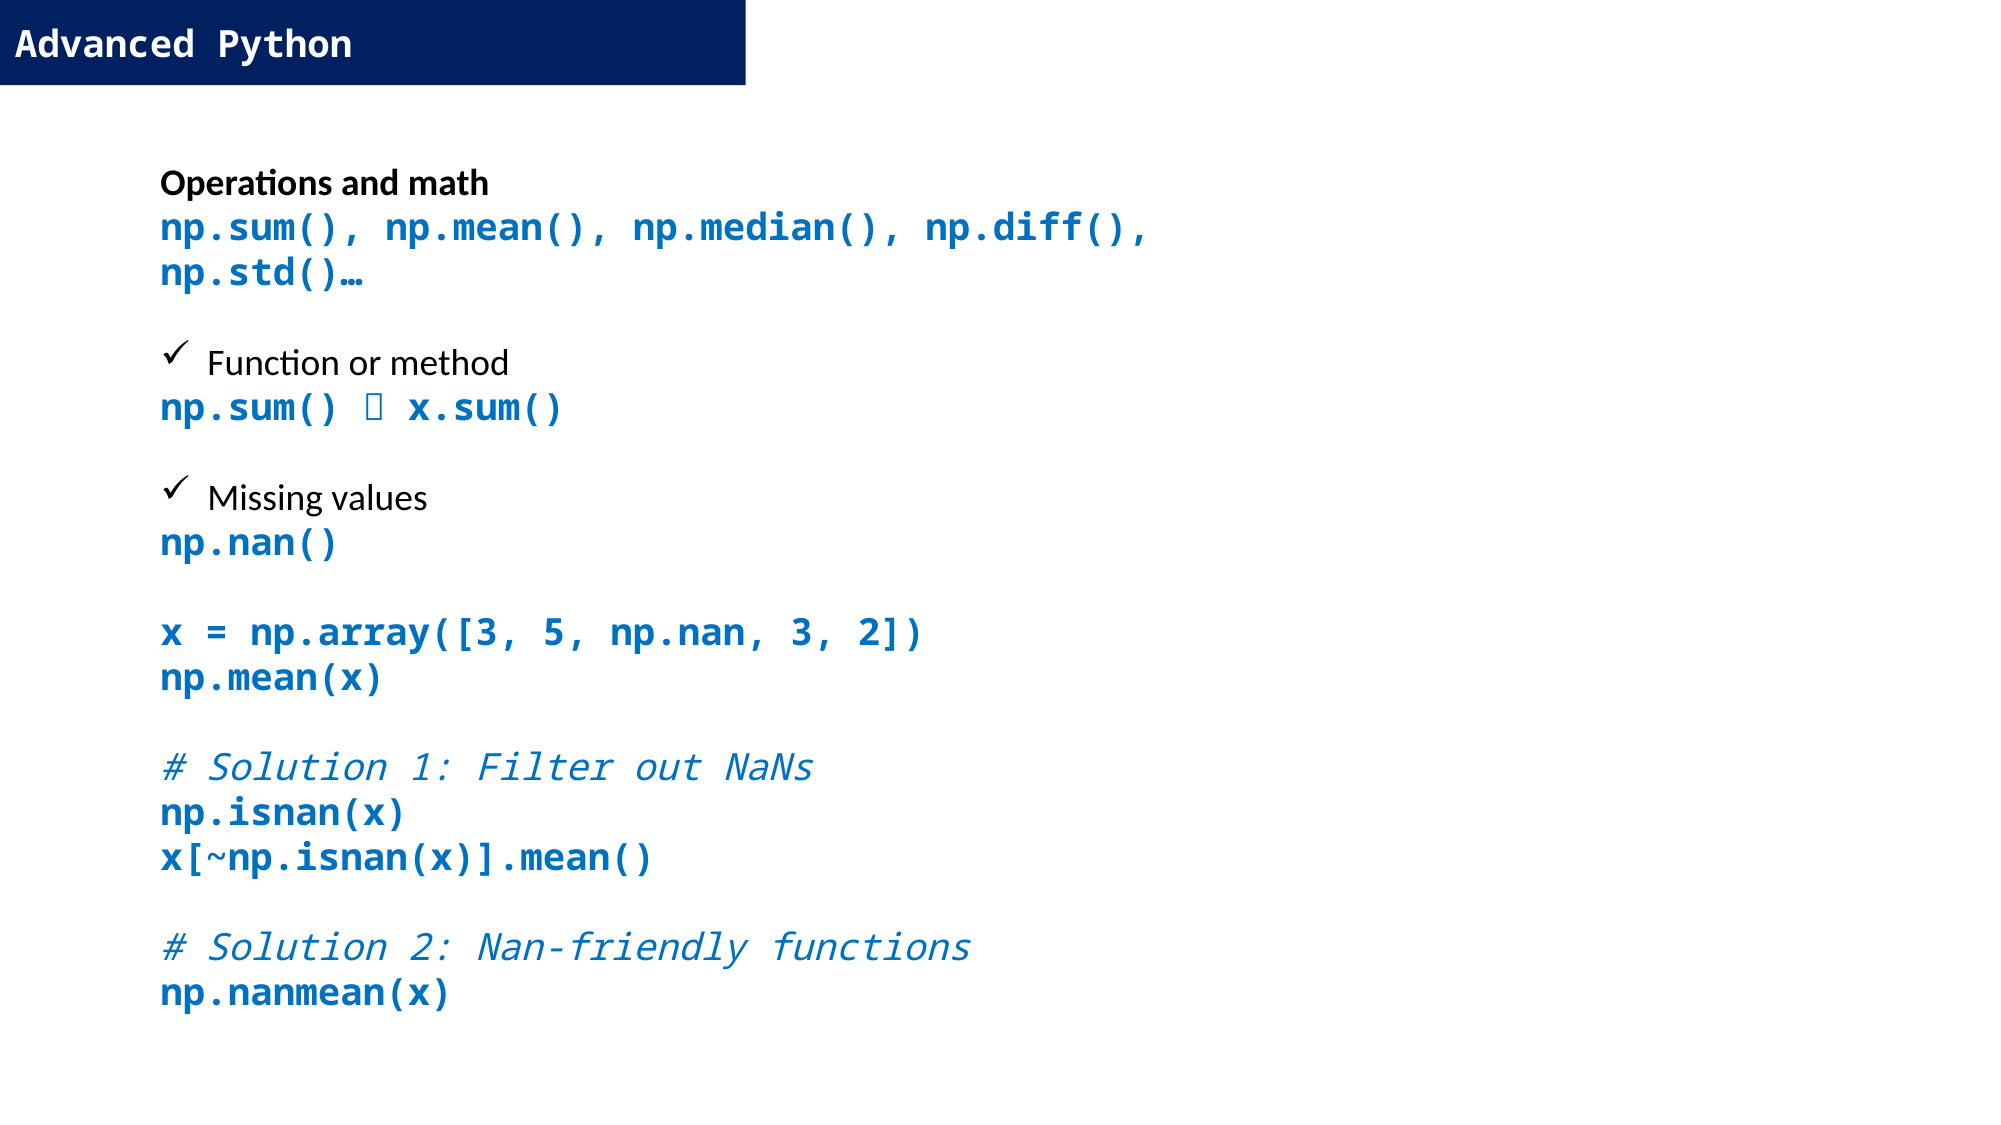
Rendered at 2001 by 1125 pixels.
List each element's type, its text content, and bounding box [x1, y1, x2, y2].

text_box Advanced Python [0, 0, 746, 86]
text_box Operations and math np.sum(), np.mean(), np.median(), np.diff(), np.std()… Function or method np.sum()  x.sum() Missing values np.nan() x = np.array([3, 5, np.nan, 3, 2]) np.mean(x) # Solution 1: Filter out NaNs np.isnan(x) x[~np.isnan(x)].mean() # Solution 2: Nan-friendly functions np.nanmean(x) [145, 116, 1303, 1055]
